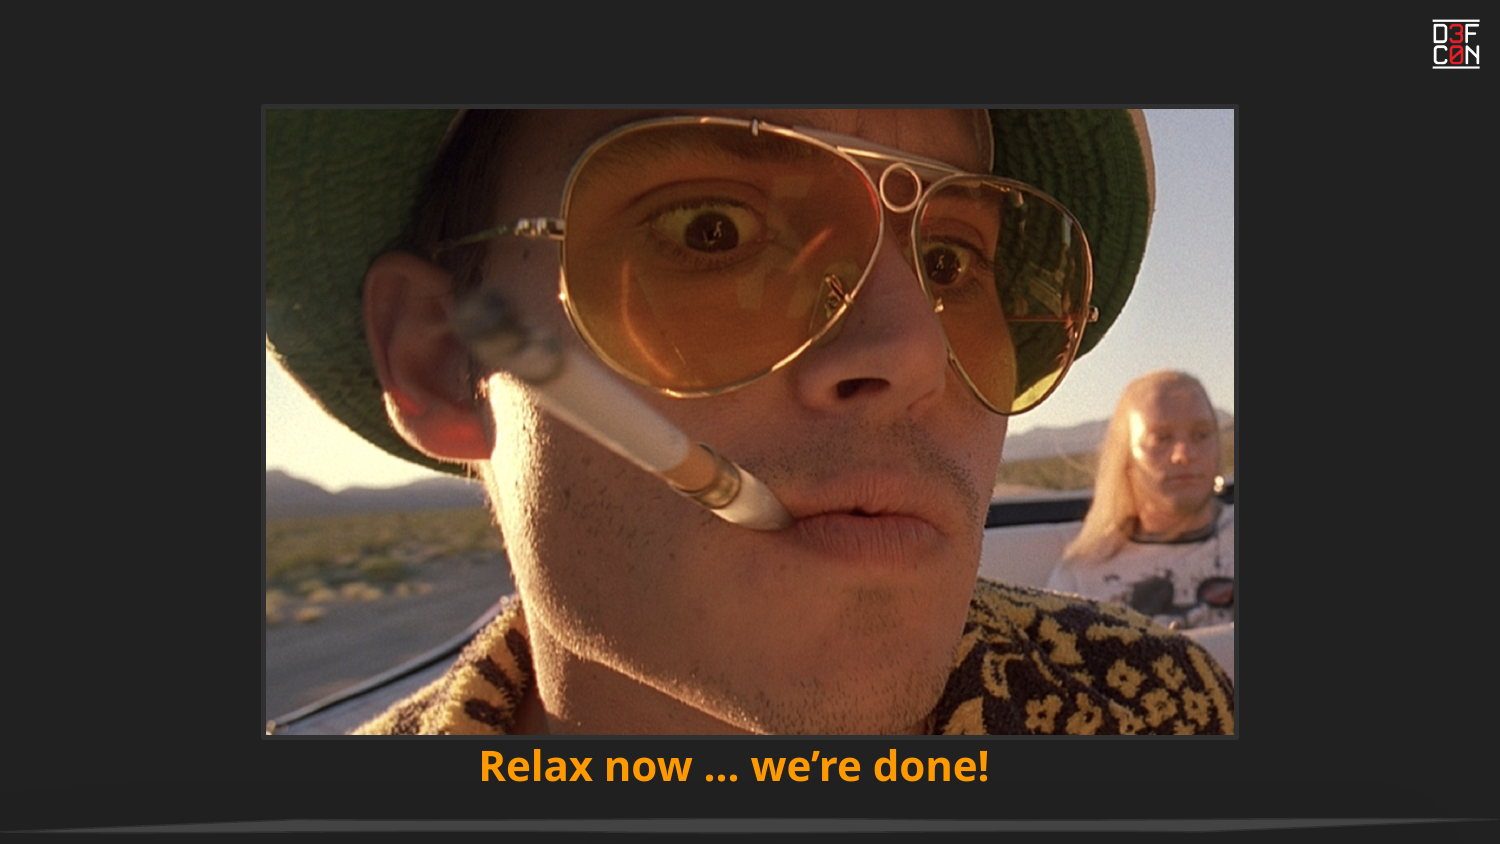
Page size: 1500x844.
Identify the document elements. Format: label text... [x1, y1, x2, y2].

title Relax now … we’re done! [99, 724, 1369, 819]
picture [1432, 15, 1480, 73]
picture [265, 108, 1235, 736]
